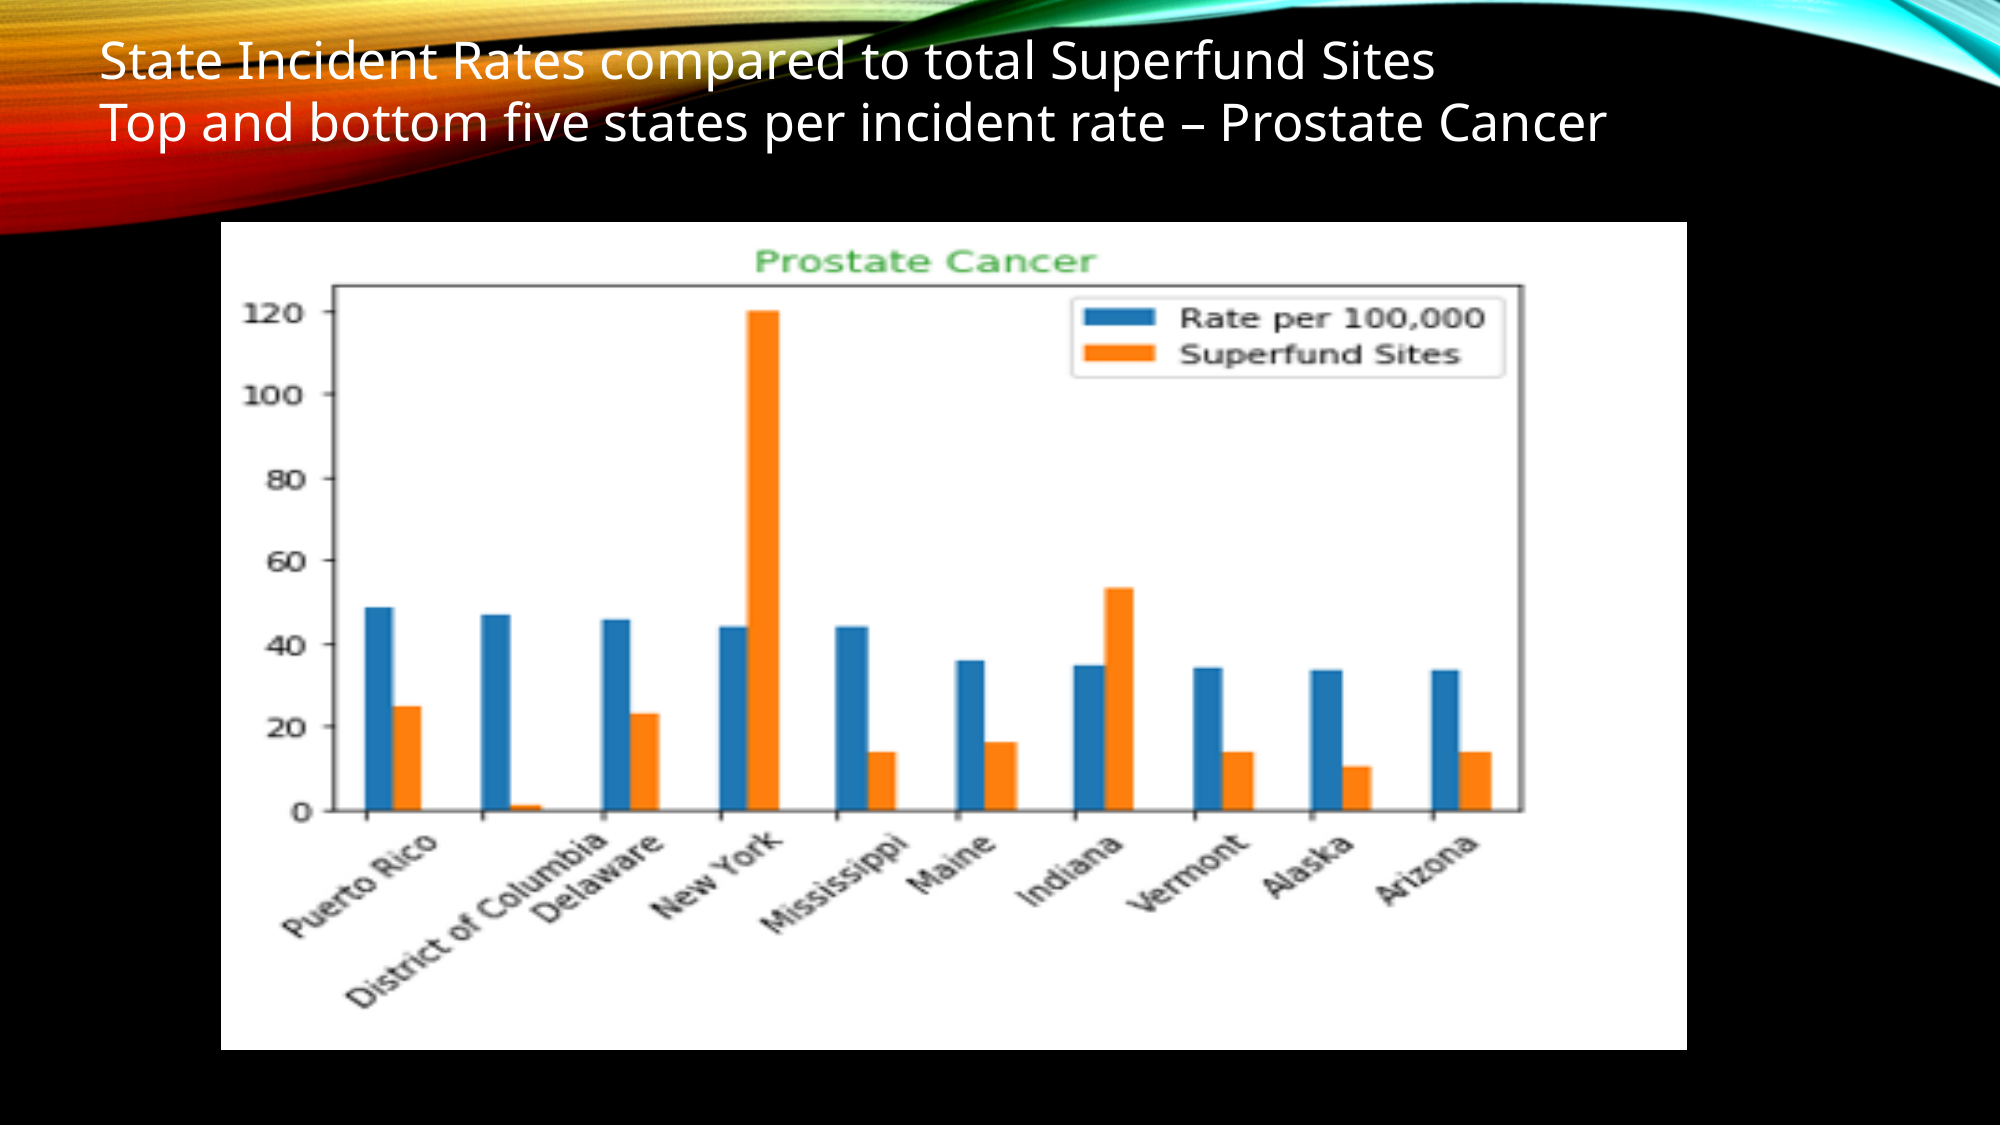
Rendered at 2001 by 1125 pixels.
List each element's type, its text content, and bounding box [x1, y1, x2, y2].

picture [0, 0, 2000, 237]
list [221, 222, 1688, 1051]
text_box State Incident Rates compared to total Superfund Sites Top and bottom five states per incident rate – Prostate Cancer [84, 19, 1745, 160]
